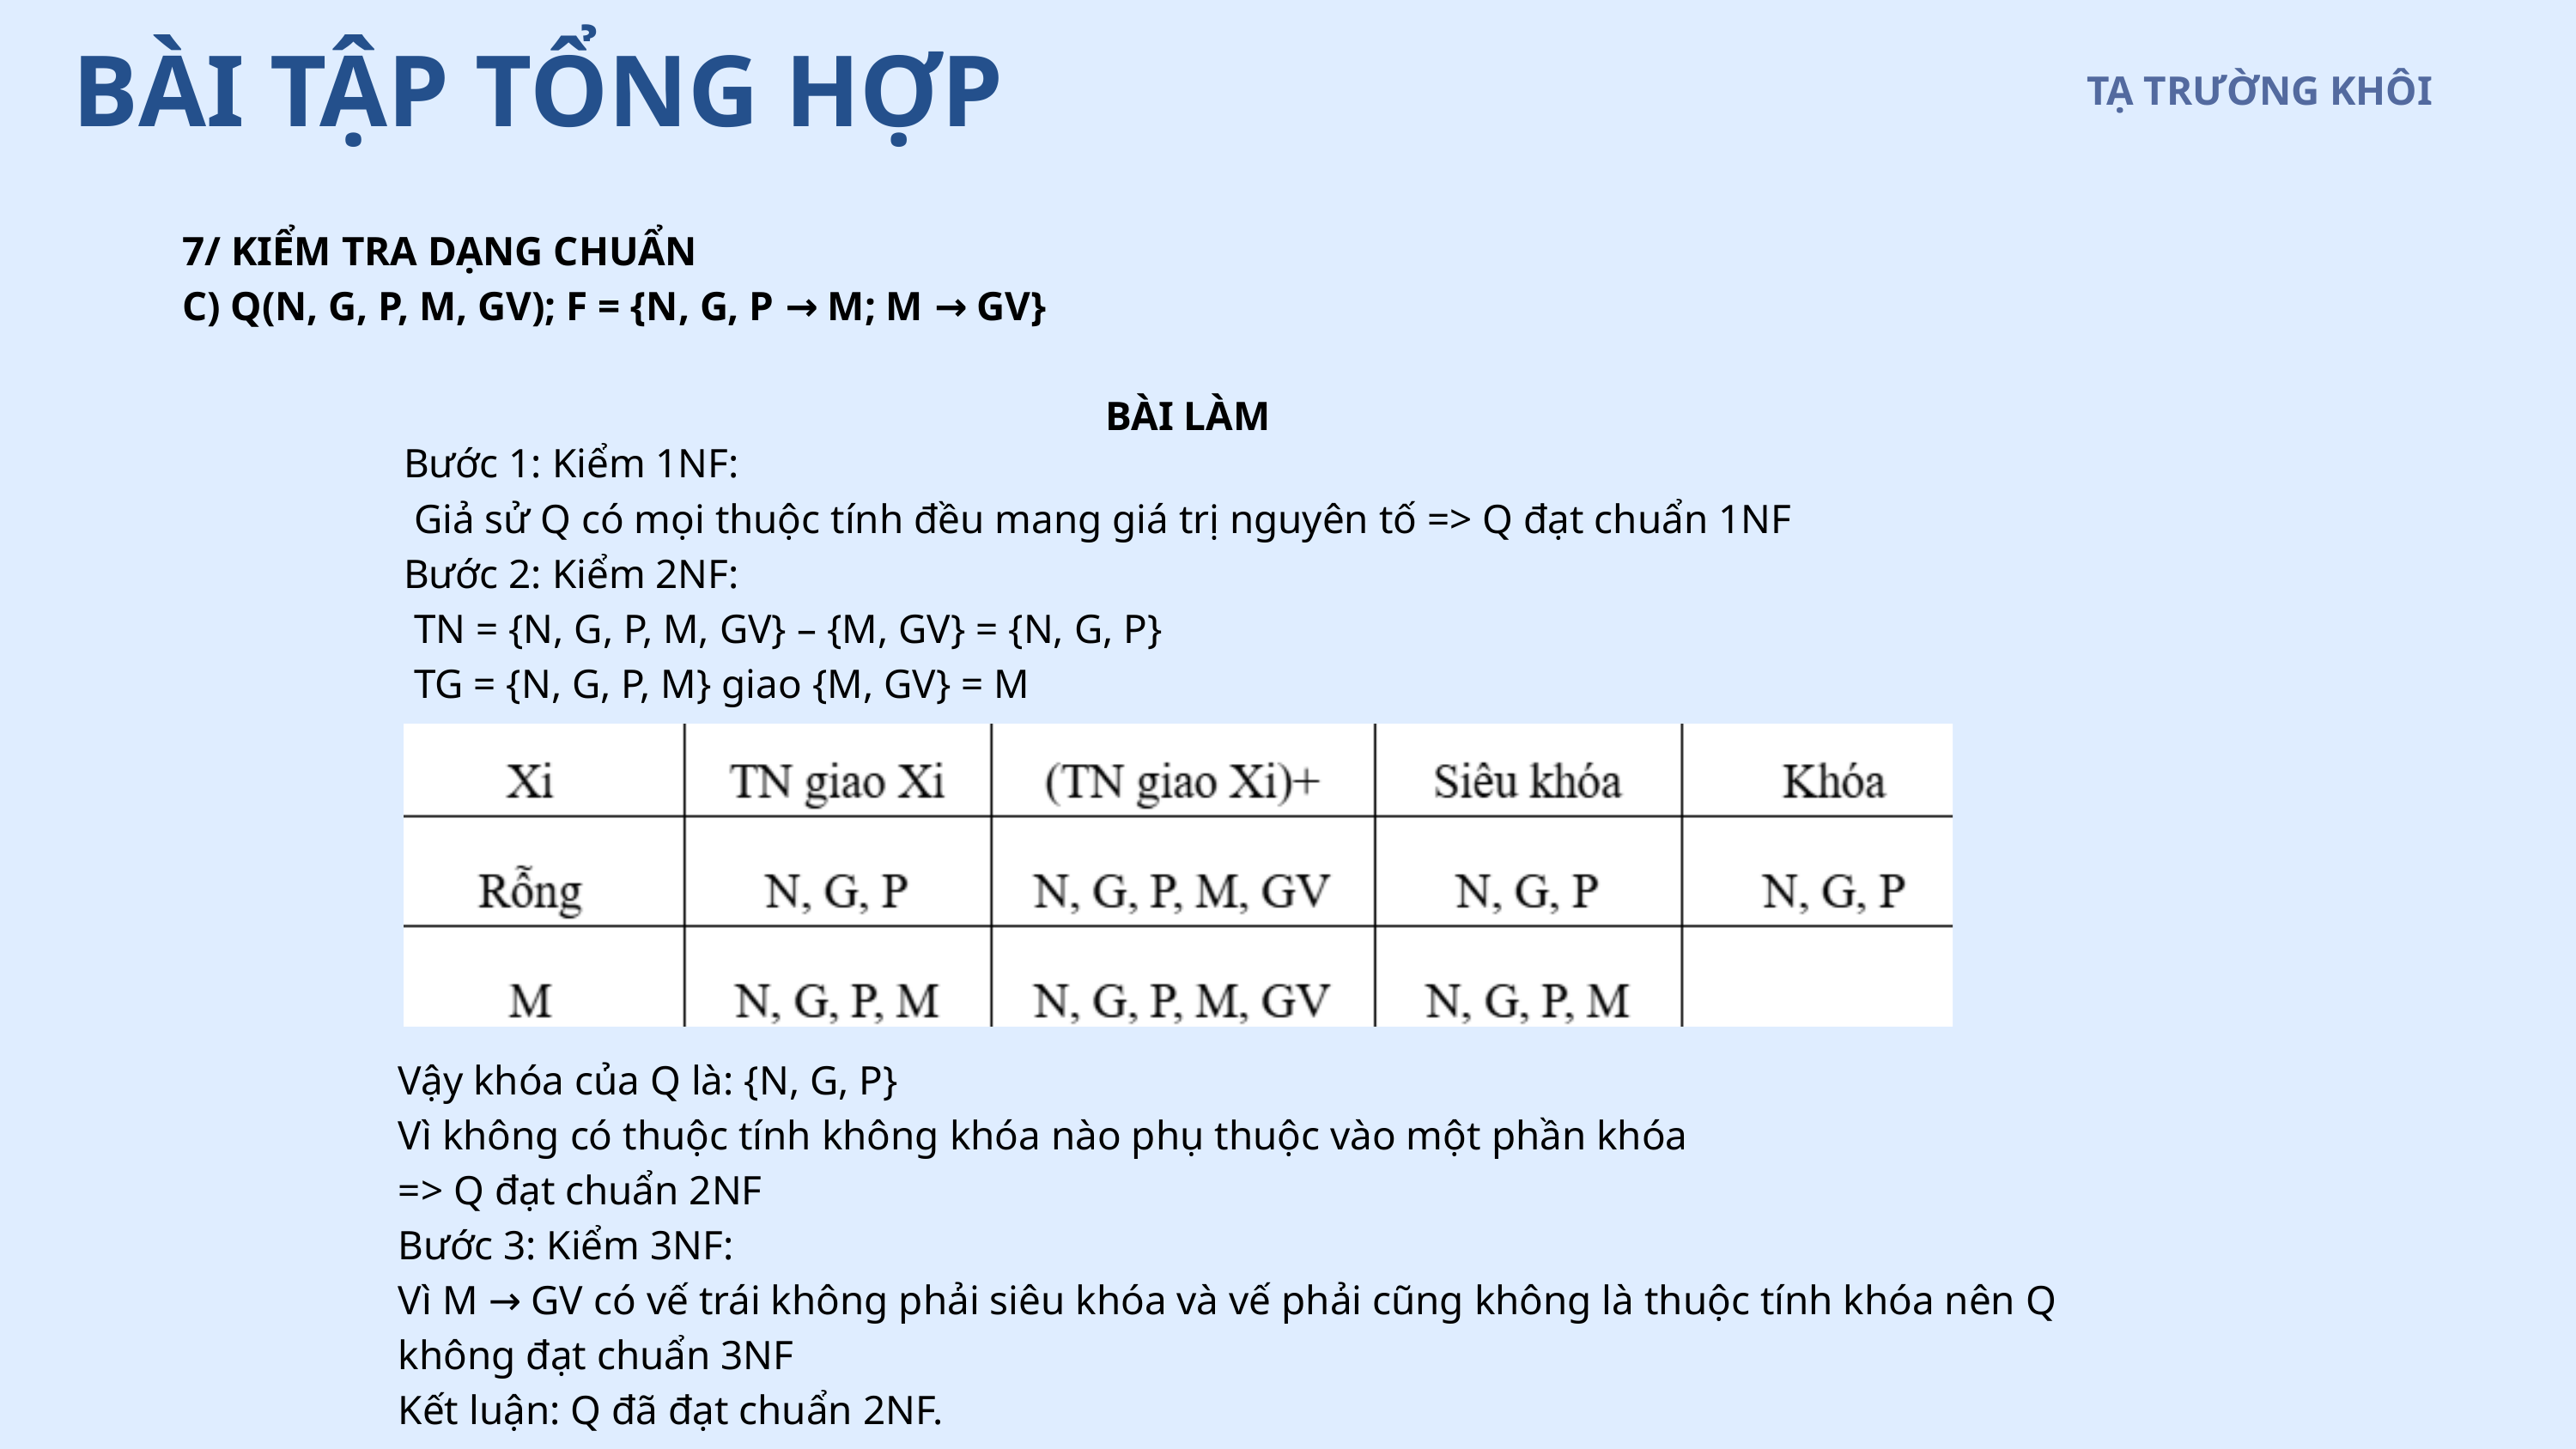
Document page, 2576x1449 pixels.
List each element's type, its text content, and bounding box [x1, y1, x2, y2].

text_box TẠ TRƯỜNG KHÔI [1943, 58, 2576, 113]
text_box BÀI LÀM [1098, 383, 1278, 430]
text_box BÀI TẬP TỔNG HỢP [46, 27, 1917, 147]
text_box 7/ KIỂM TRA DẠNG CHUẨN C) Q(N, G, P, M, GV); F = {N, G, P → M; M → GV} [182, 218, 1595, 549]
text_box Vậy khóa của Q là: {N, G, P} Vì không có thuộc tính không khóa nào phụ thuộc vào một phần khóa => Q đạt chuẩn 2NF Bước 3: Kiểm 3NF: Vì M → GV có vế trái không phải siêu khóa và vế phải cũng không là thuộc tính khóa nên Q không đạt chuẩn 3NF Kết luận: Q đã đạt chuẩn 2NF. [398, 1047, 2178, 1449]
text_box Bước 1: Kiểm 1NF: Giả sử Q có mọi thuộc tính đều mang giá trị nguyên tố => Q đạt chuẩn 1NF Bước 2: Kiểm 2NF: TN = {N, G, P, M, GV} – {M, GV} = {N, G, P} TG = {N, G, P, M} giao {M, GV} = M [404, 430, 2093, 761]
text_box [404, 761, 1953, 1027]
